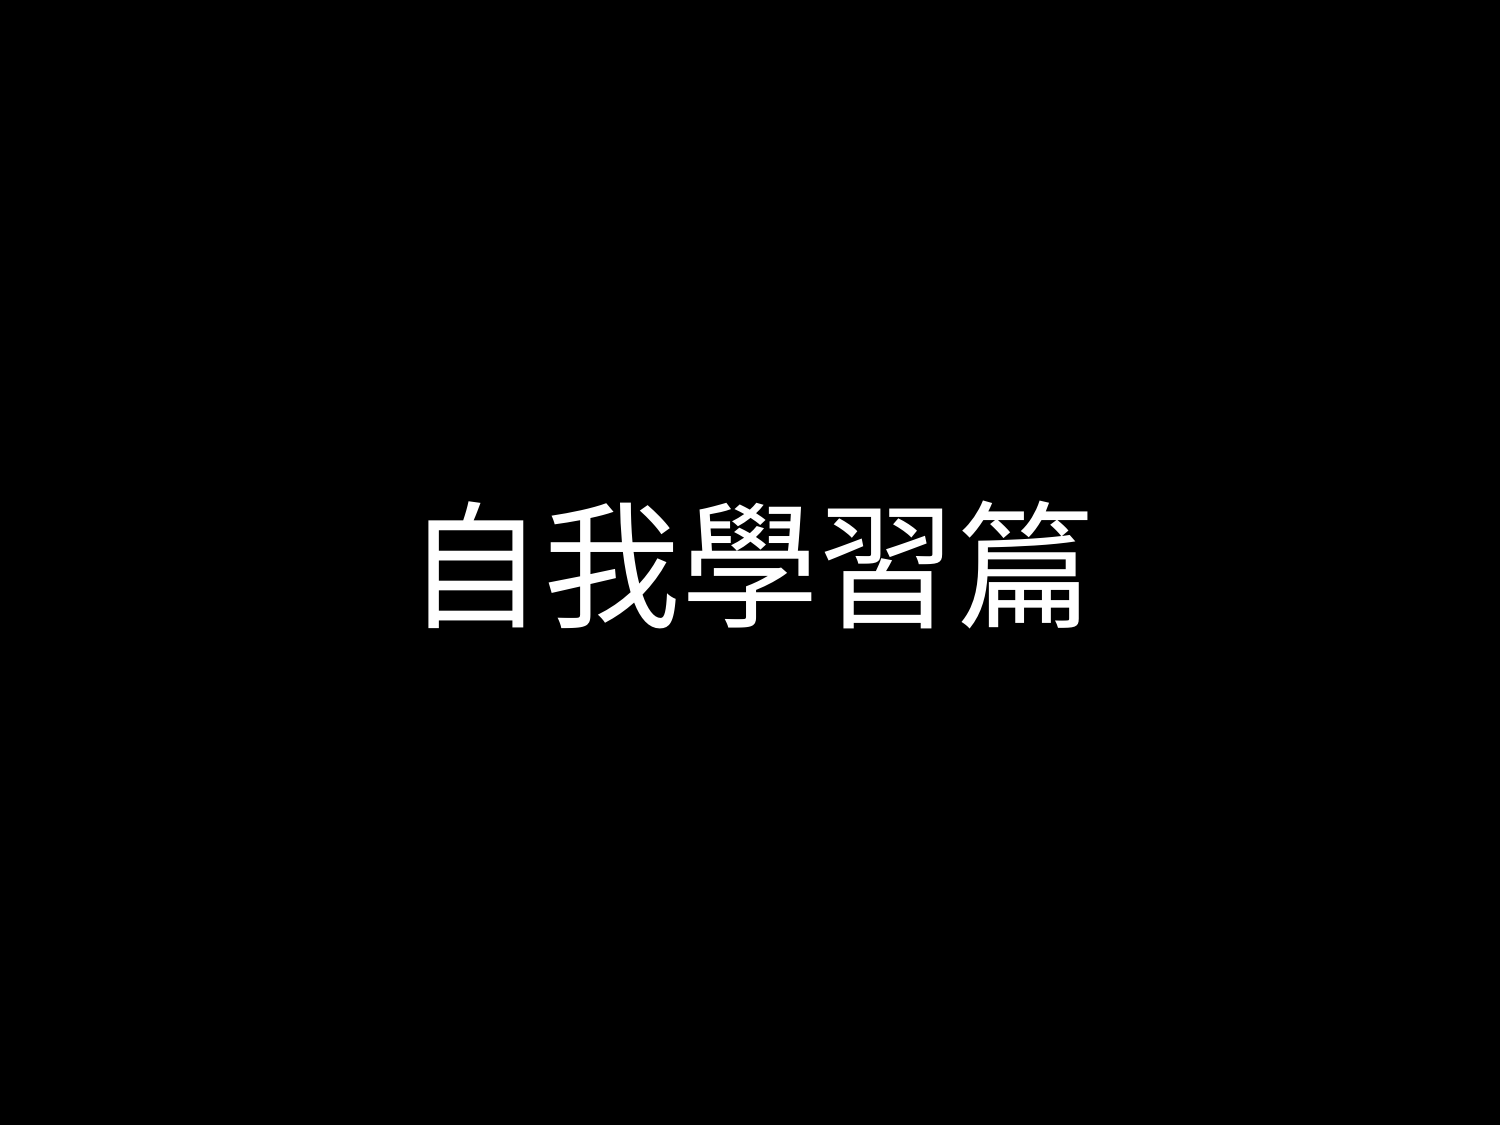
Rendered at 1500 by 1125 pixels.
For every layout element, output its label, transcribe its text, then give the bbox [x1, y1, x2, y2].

text_box 自我學習篇 [0, 0, 1500, 1125]
